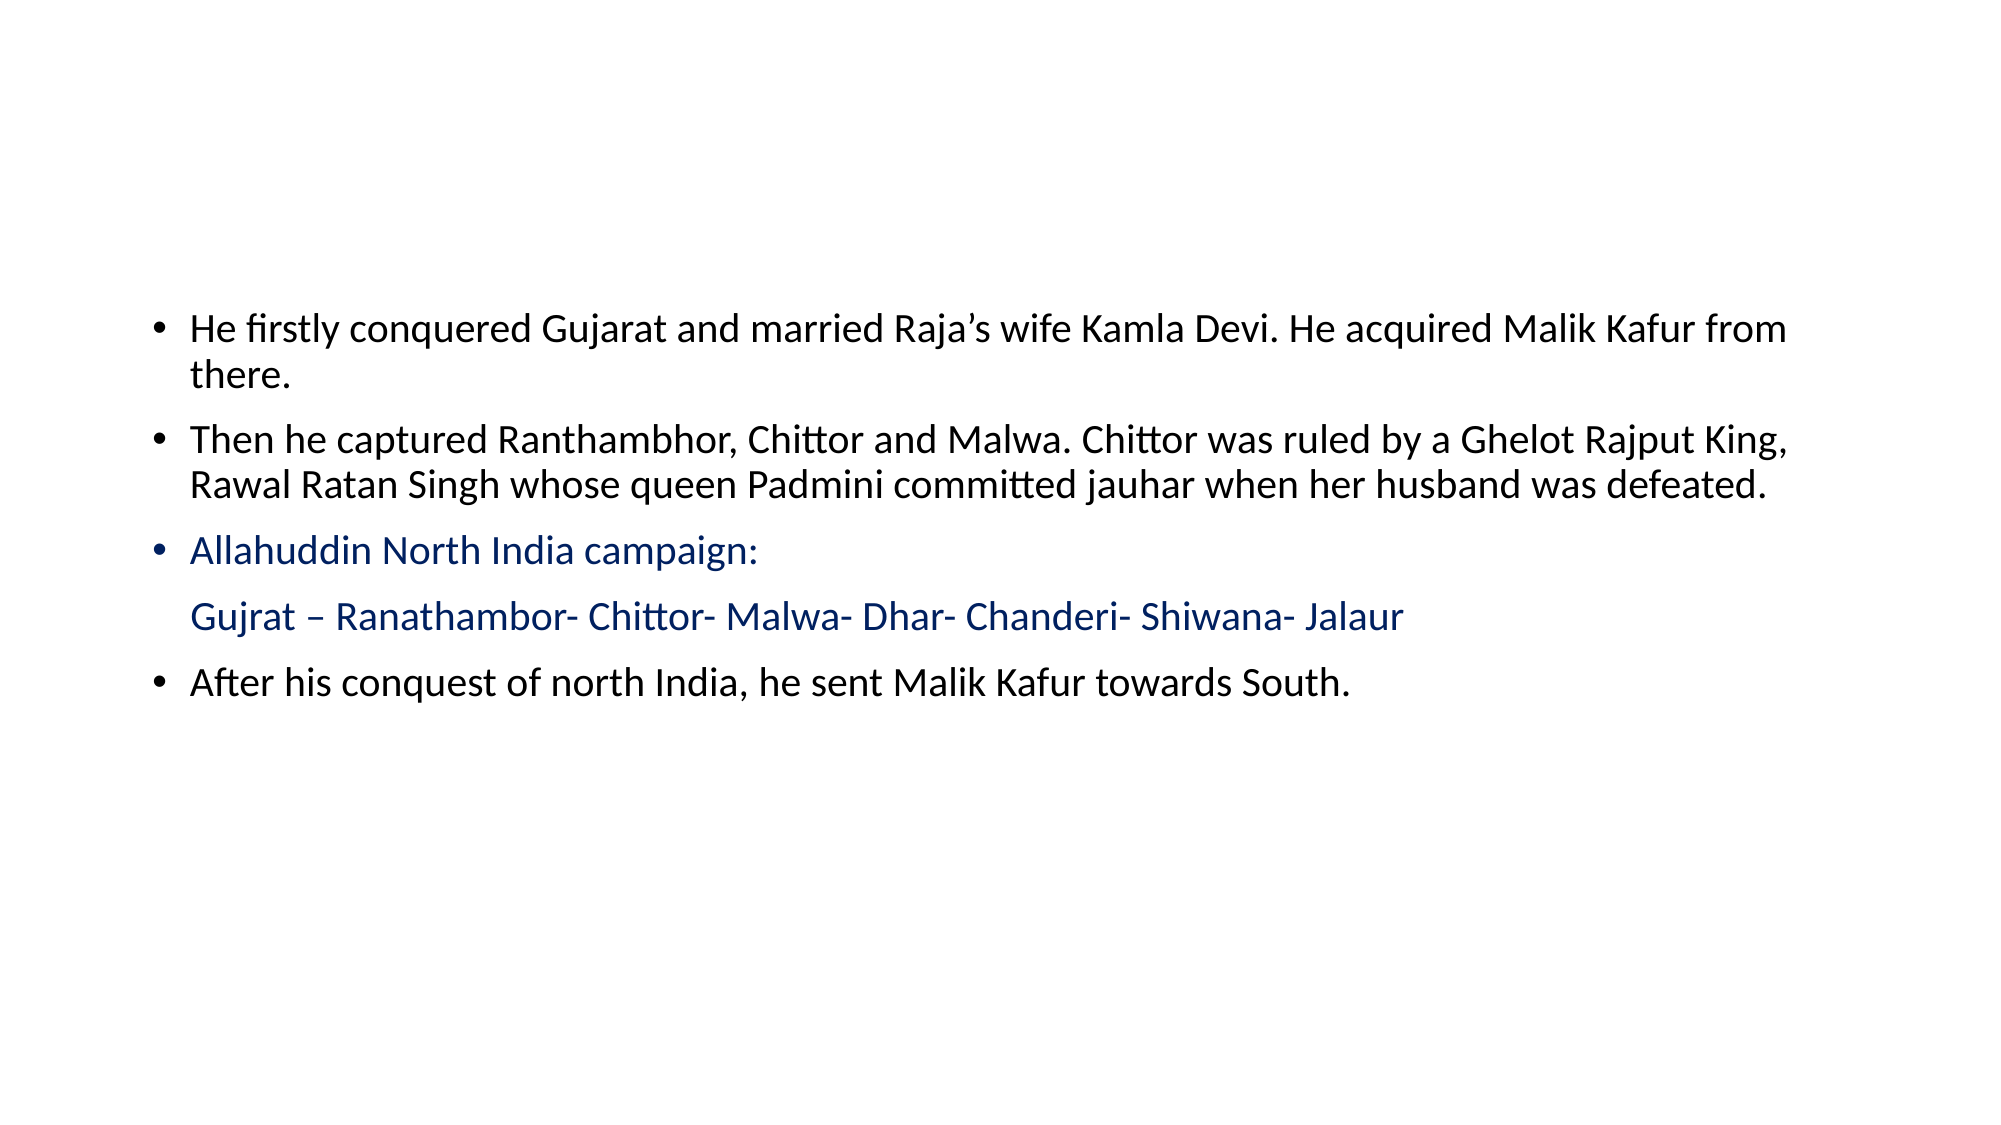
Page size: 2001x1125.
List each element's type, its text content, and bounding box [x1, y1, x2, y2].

list He firstly conquered Gujarat and married Raja’s wife Kamla Devi. He acquired Malik Kafur from there. Then he captured Ranthambhor, Chittor and Malwa. Chittor was ruled by a Ghelot Rajput King, Rawal Ratan Singh whose queen Padmini committed jauhar when her husband was defeated. Allahuddin North India campaign: Gujrat – Ranathambor- Chittor- Malwa- Dhar- Chanderi- Shiwana- Jalaur After his conquest of north India, he sent Malik Kafur towards South. [137, 299, 1863, 1014]
